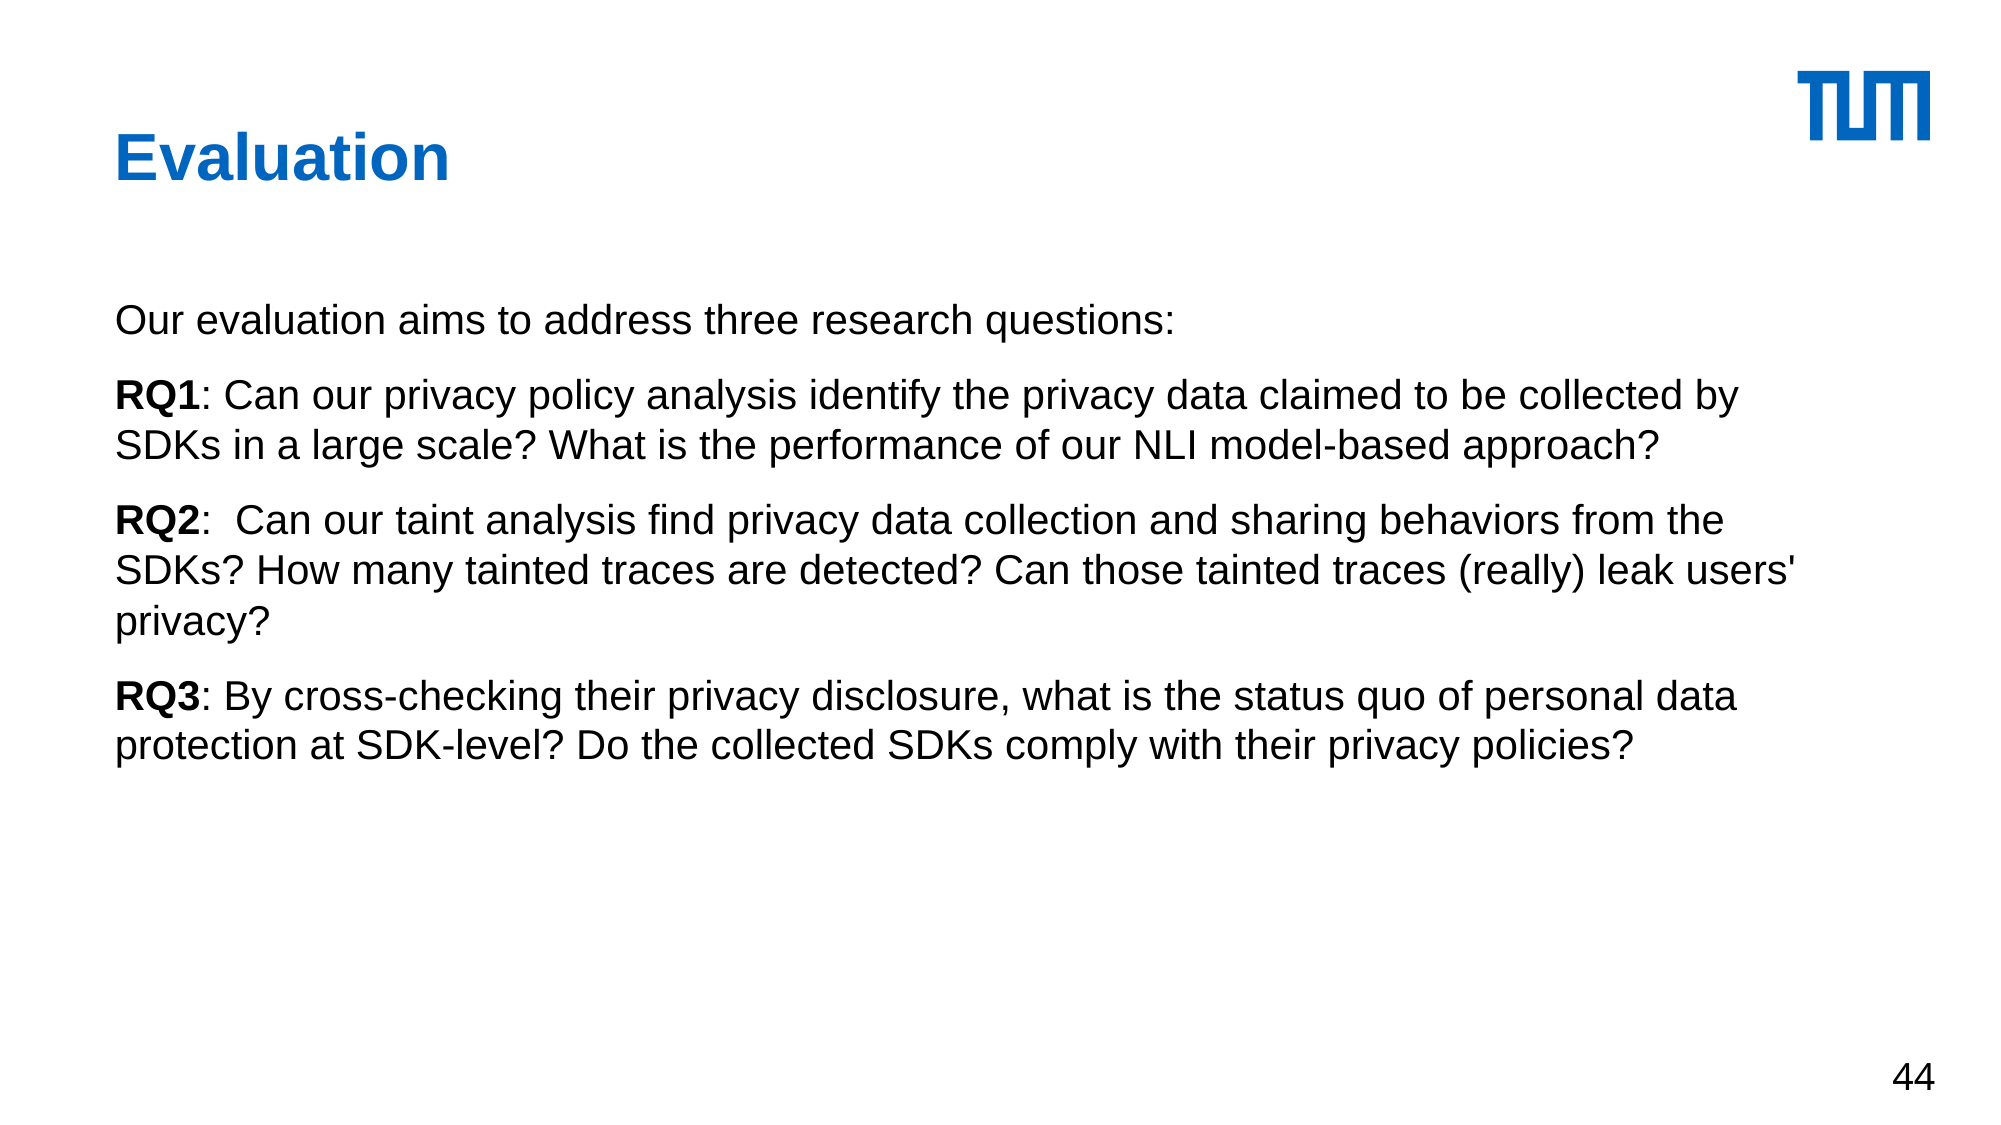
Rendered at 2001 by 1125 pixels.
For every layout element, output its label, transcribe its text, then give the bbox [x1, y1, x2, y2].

slide_number 44 [1468, 1048, 1936, 1109]
text_box Our evaluation aims to address three research questions: RQ1: Can our privacy policy analysis identify the privacy data claimed to be collected by SDKs in a large scale? What is the performance of our NLI model-based approach? RQ2: Can our taint analysis find privacy data collection and sharing behaviors from the SDKs? How many tainted traces are detected? Can those tainted traces (really) leak users' privacy? RQ3: By cross-checking their privacy disclosure, what is the status quo of personal data protection at SDK-level? Do the collected SDKs comply with their privacy policies? [99, 285, 1821, 776]
